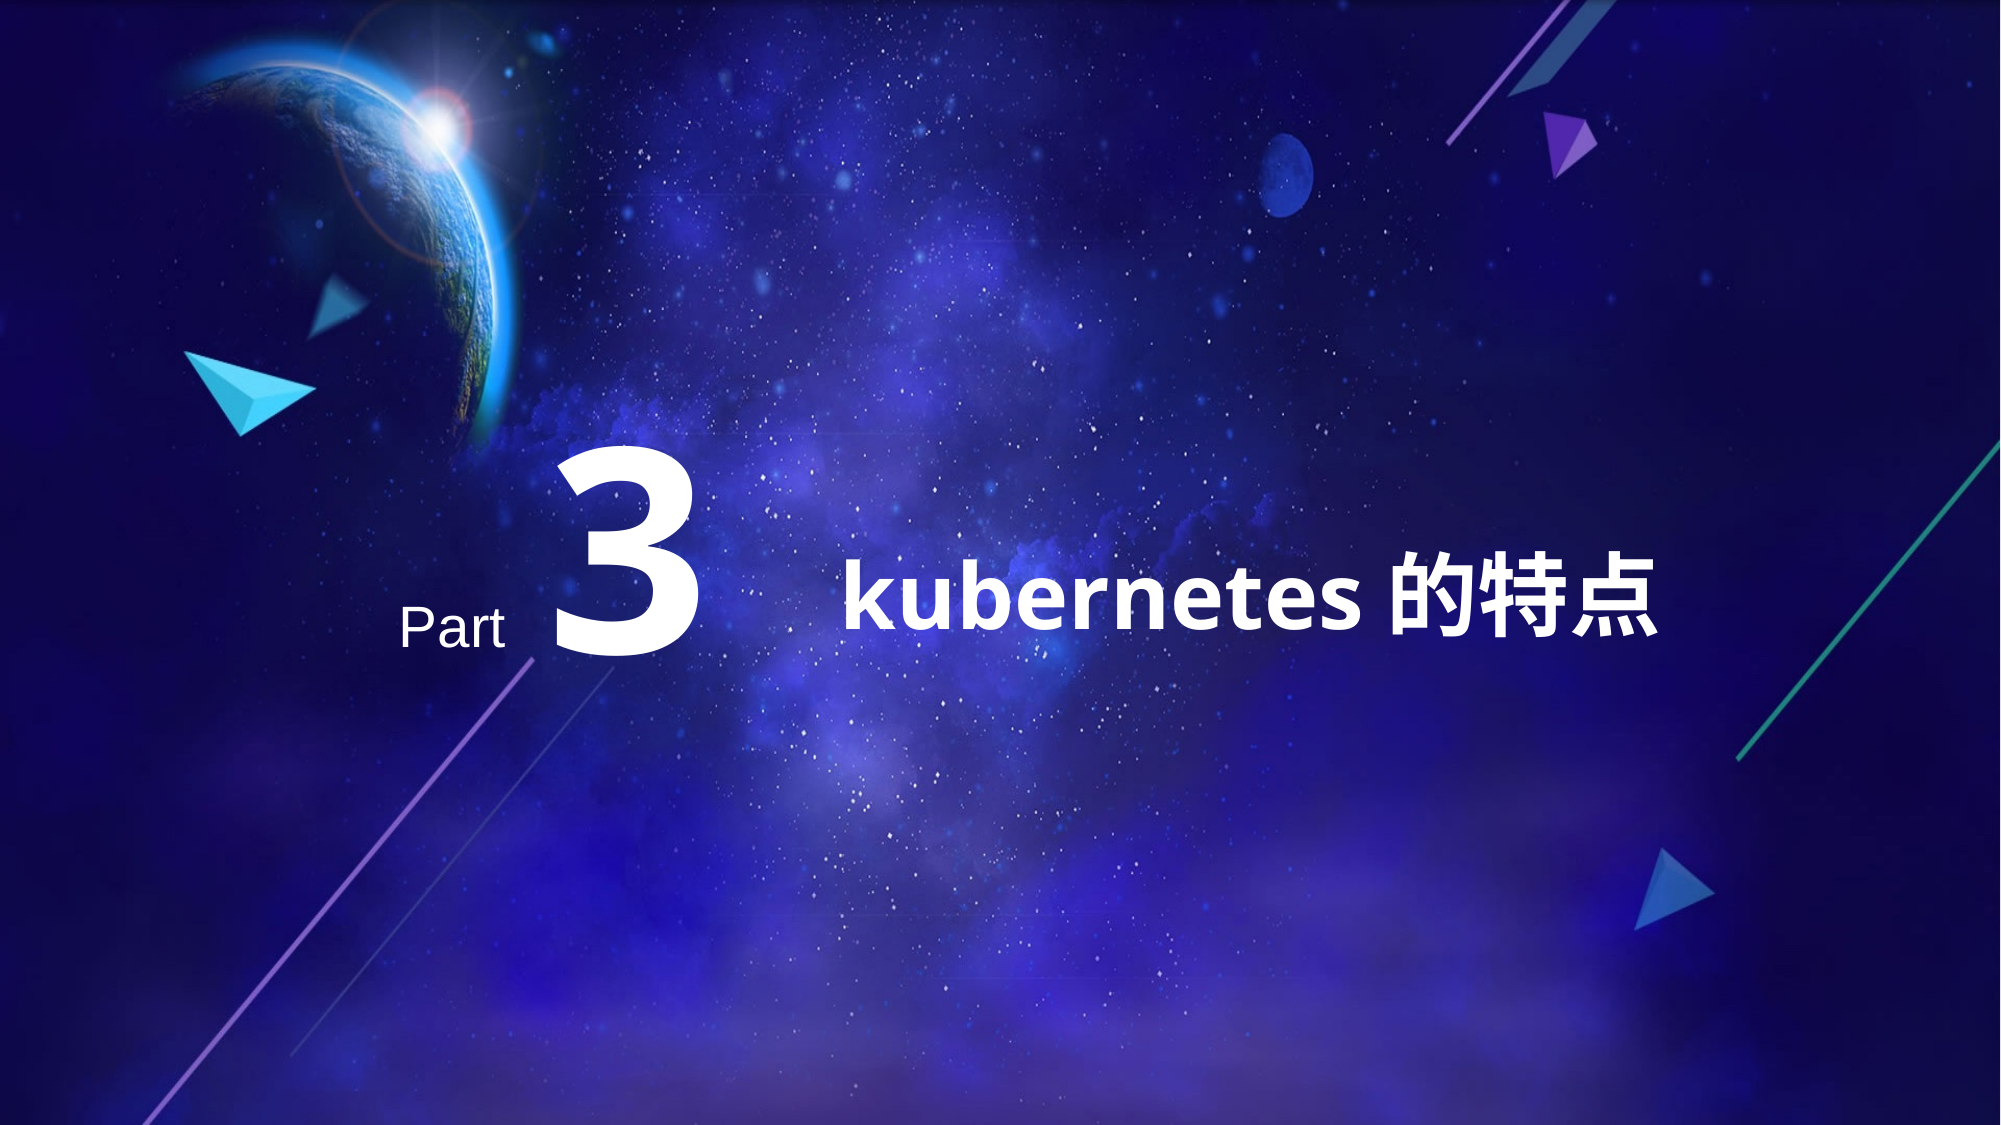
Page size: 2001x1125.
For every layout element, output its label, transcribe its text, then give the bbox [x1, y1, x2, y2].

text_box kubernetes的特点 [824, 530, 1770, 655]
text_box 3 [531, 360, 725, 719]
picture [0, 0, 2001, 1125]
text_box Part [383, 581, 522, 667]
